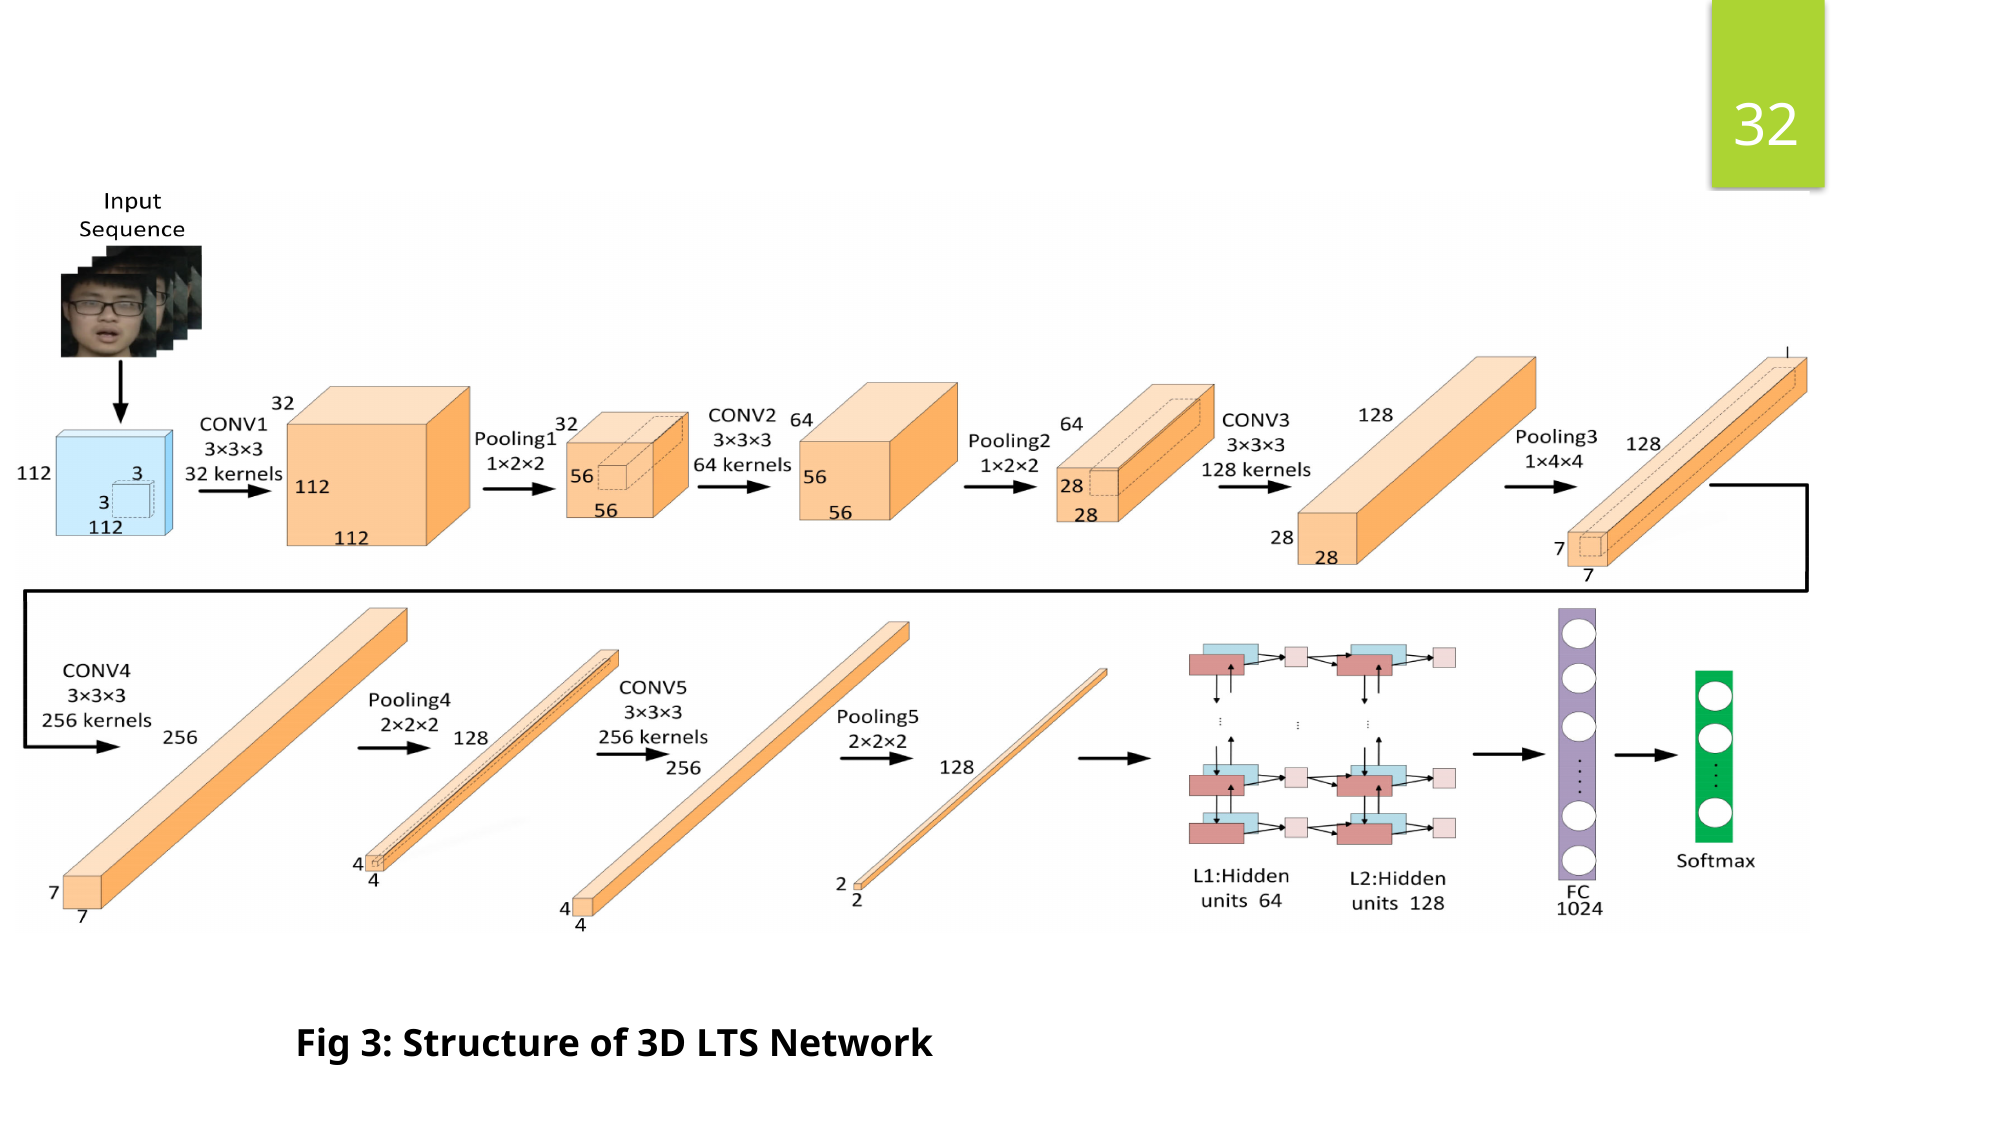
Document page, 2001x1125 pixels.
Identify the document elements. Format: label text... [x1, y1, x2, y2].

picture [14, 191, 1810, 934]
text_box Fig 3: Structure of 3D LTS Network [280, 1011, 1452, 1072]
slide_number 32 [1698, 48, 1836, 175]
